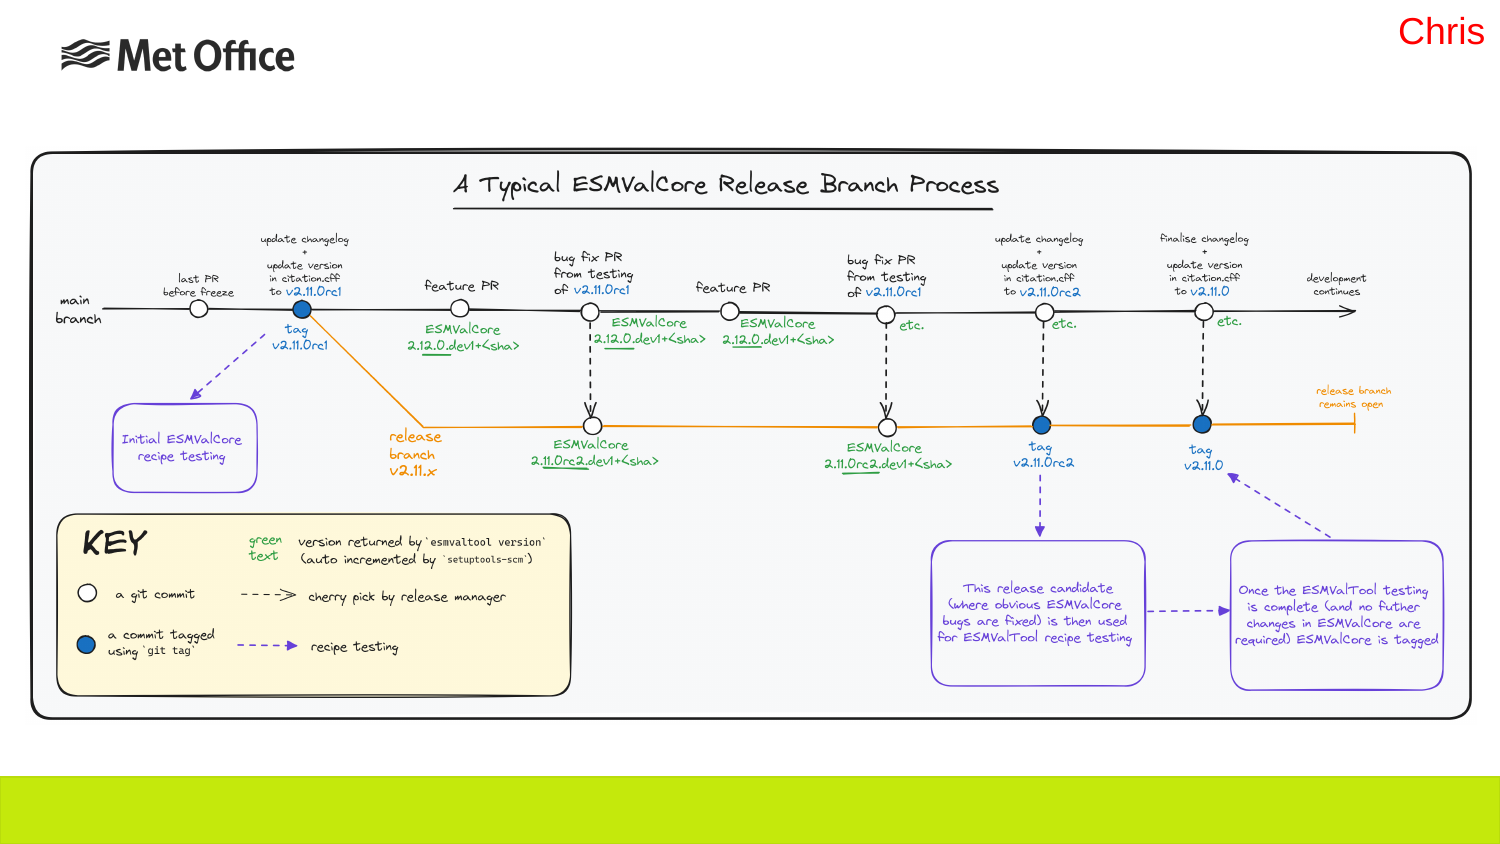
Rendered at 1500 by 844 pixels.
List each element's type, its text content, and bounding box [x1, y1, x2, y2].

text_box Chris [1345, 0, 1500, 60]
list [25, 146, 1477, 725]
picture [30, 8, 326, 102]
